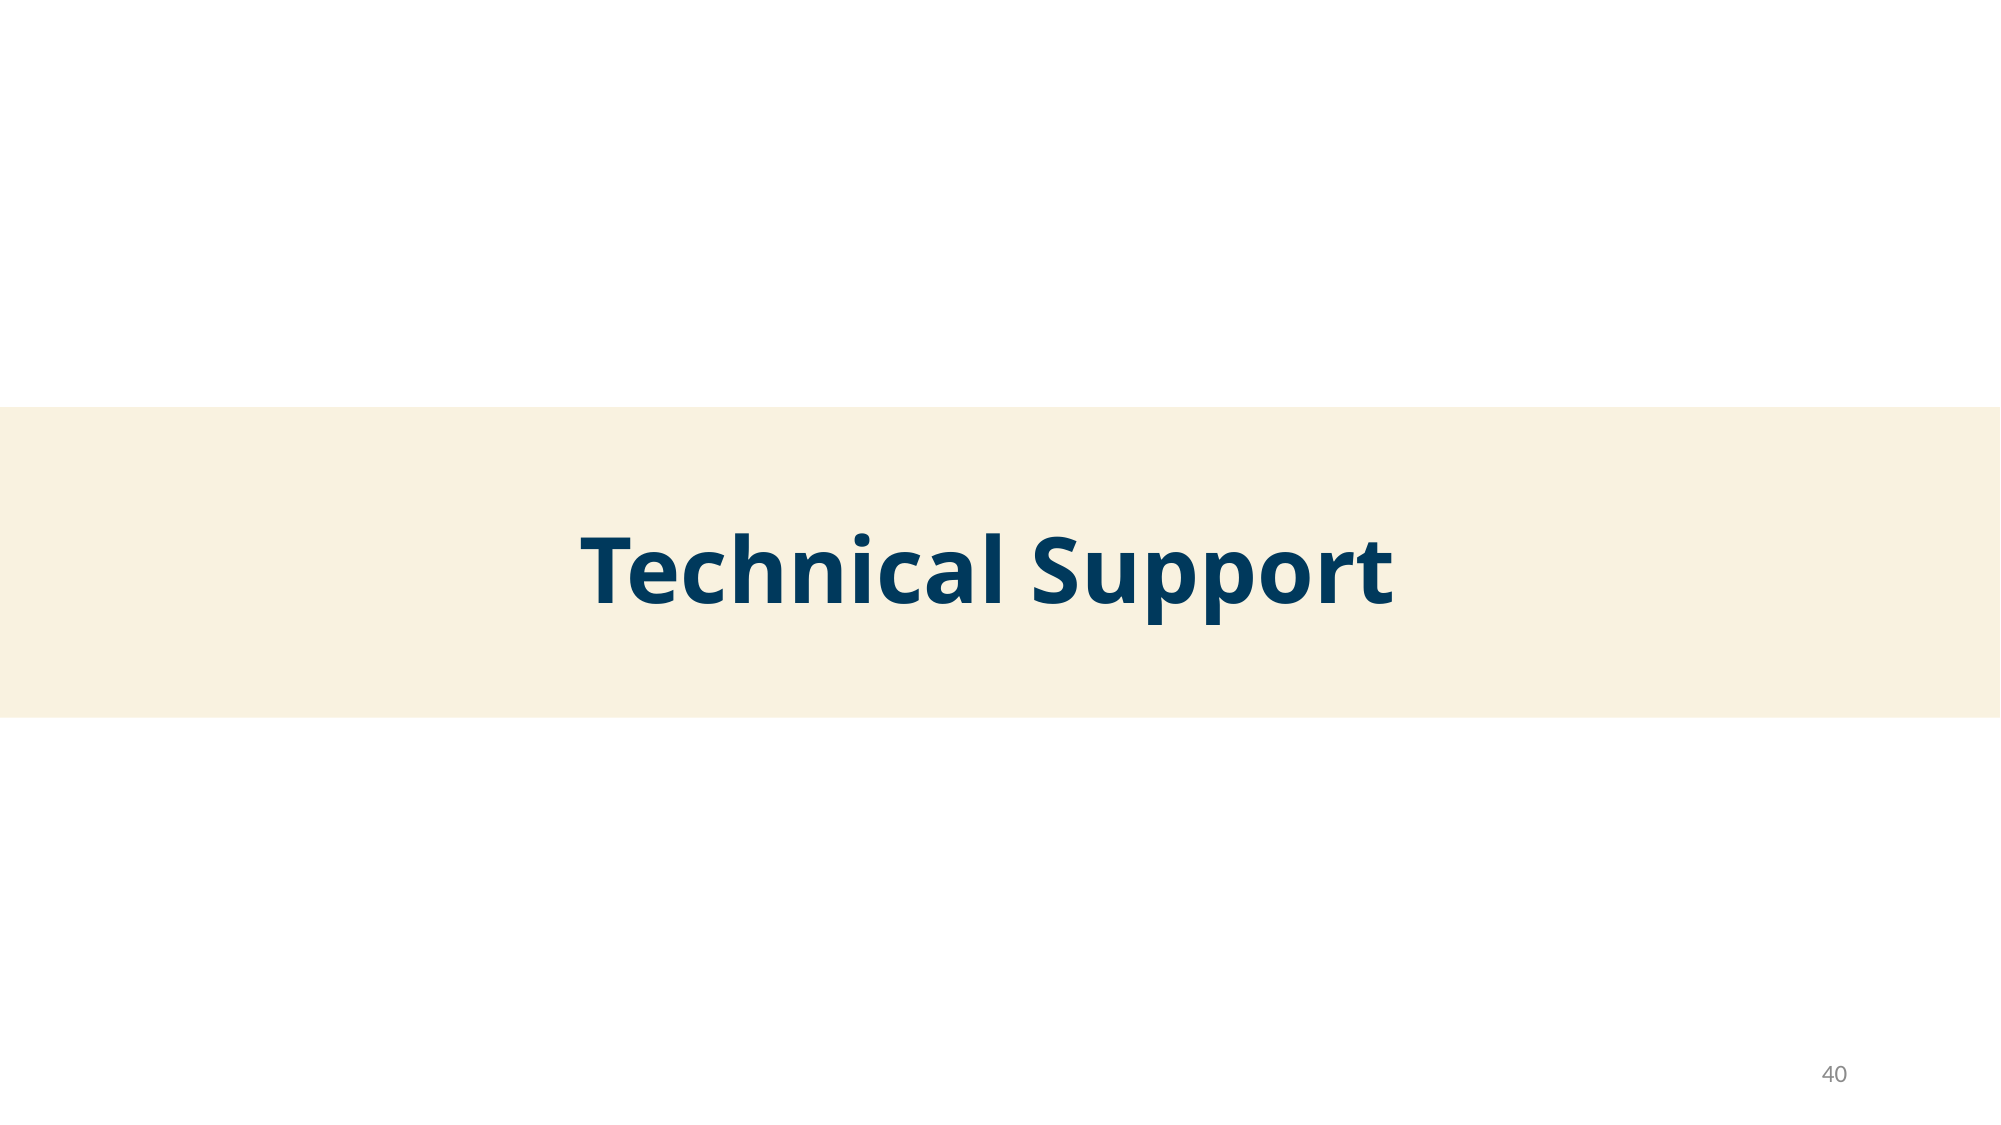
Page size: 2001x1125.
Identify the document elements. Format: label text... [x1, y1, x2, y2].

text_box Technical Support [0, 407, 2000, 718]
slide_number 40 [1412, 1042, 1863, 1103]
